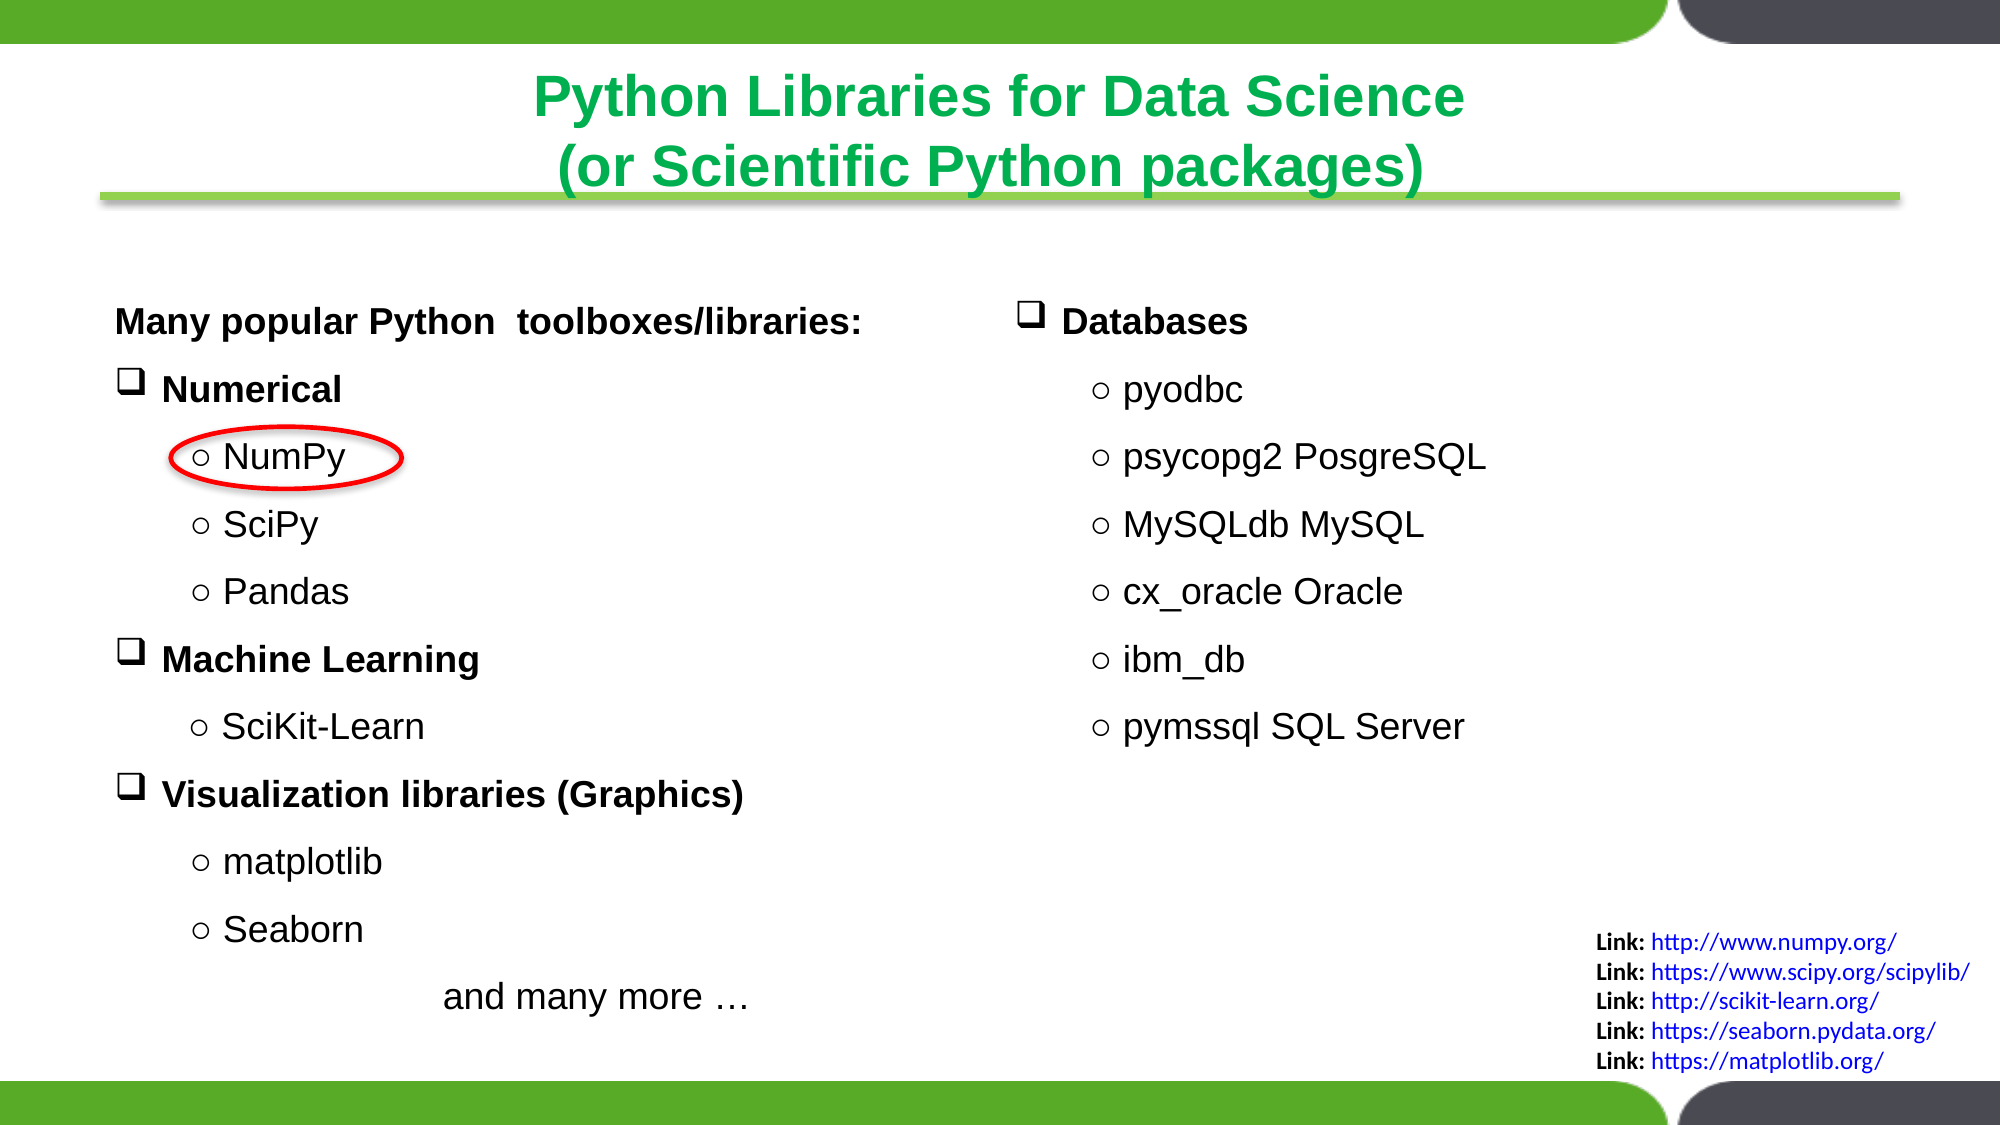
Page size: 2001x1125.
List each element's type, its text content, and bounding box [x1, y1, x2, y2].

text_box Many popular Python toolboxes/libraries: Numerical ○ NumPy ○ SciPy ○ Pandas Machine Learning ○ SciKit-Learn Visualization libraries (Graphics) ○ matplotlib ○ Seaborn and many more … [99, 267, 1019, 1025]
text_box Link: http://www.numpy.org/ Link: https://www.scipy.org/scipylib/ Link: http://scikit-learn.org/ Link: https://seaborn.pydata.org/ Link: https://matplotlib.org/ [1581, 917, 2000, 1125]
text_box Databases ○ pyodbc ○ psycopg2 PosgreSQL ○ MySQLdb MySQL ○ cx_oracle Oracle ○ ibm_db ○ pymssql SQL Server [999, 267, 1919, 822]
title Python Libraries for Data Science (or Scientific Python packages) [99, 50, 1900, 181]
text_box [169, 425, 403, 490]
